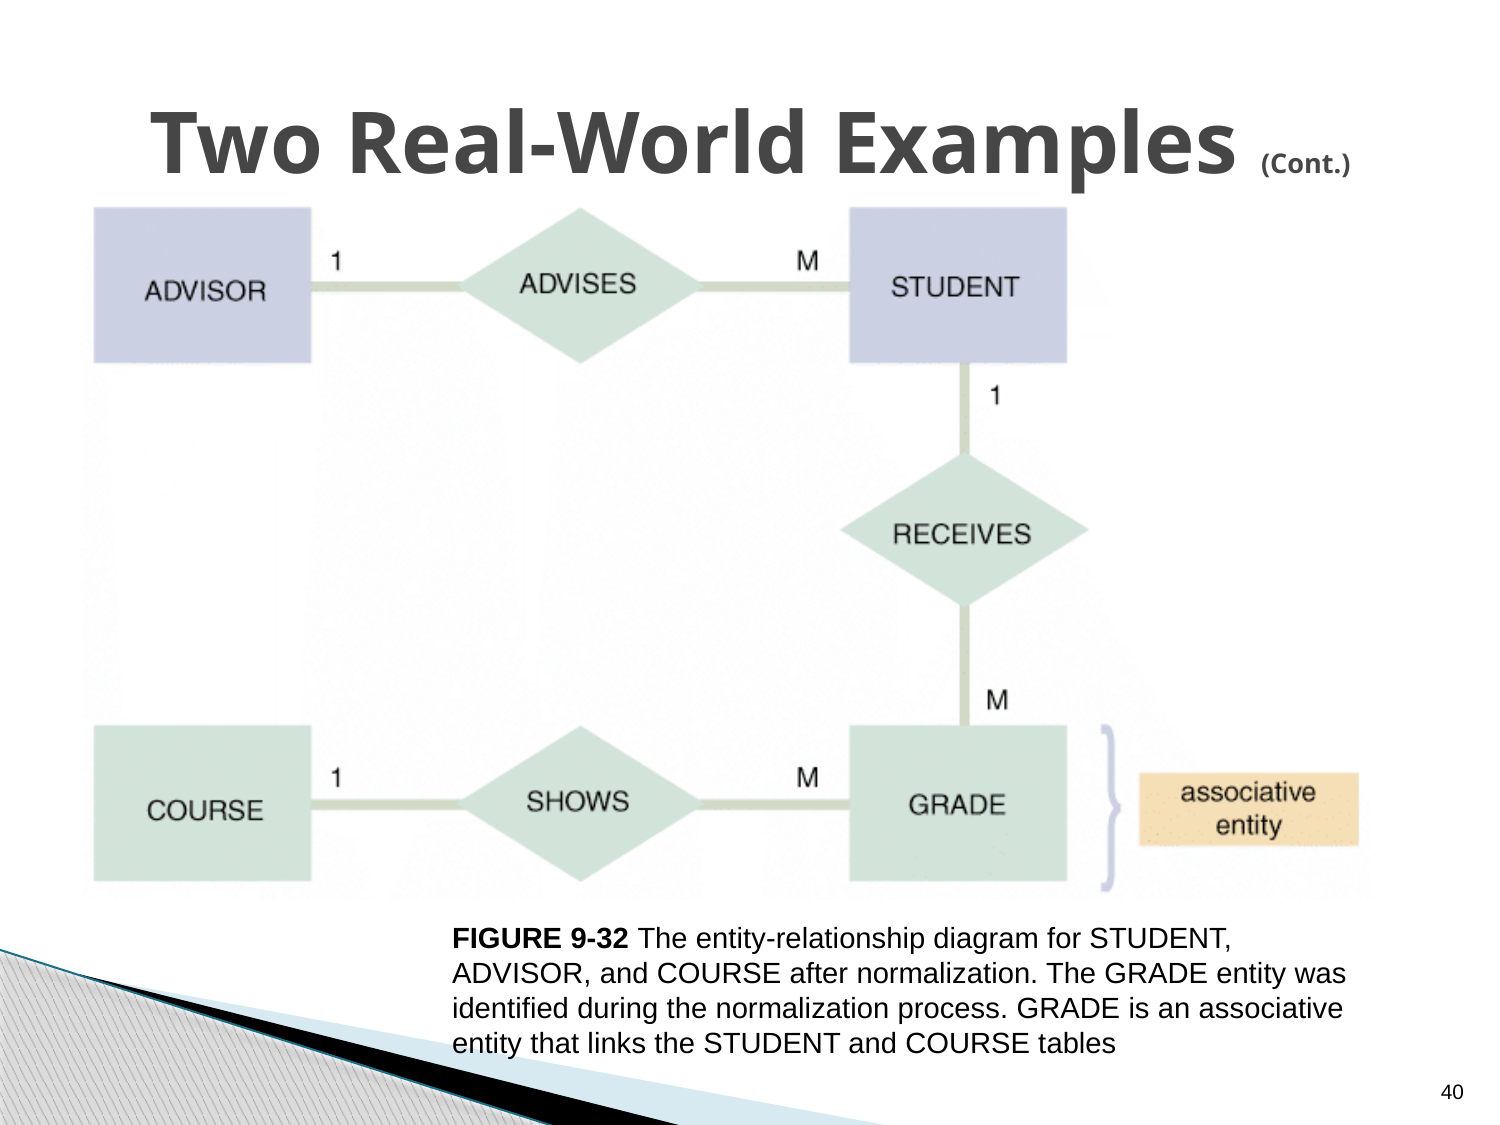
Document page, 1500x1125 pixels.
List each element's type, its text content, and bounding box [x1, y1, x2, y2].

picture [79, 199, 1375, 901]
text_box FIGURE 9-32 The entity-relationship diagram for STUDENT, ADVISOR, and COURSE after normalization. The GRADE entity was identified during the normalization process. GRADE is an associative entity that links the STUDENT and COURSE tables [437, 912, 1365, 1068]
title Two Real-World Examples (Cont.) [75, 45, 1425, 233]
slide_number 40 [1418, 1051, 1479, 1112]
